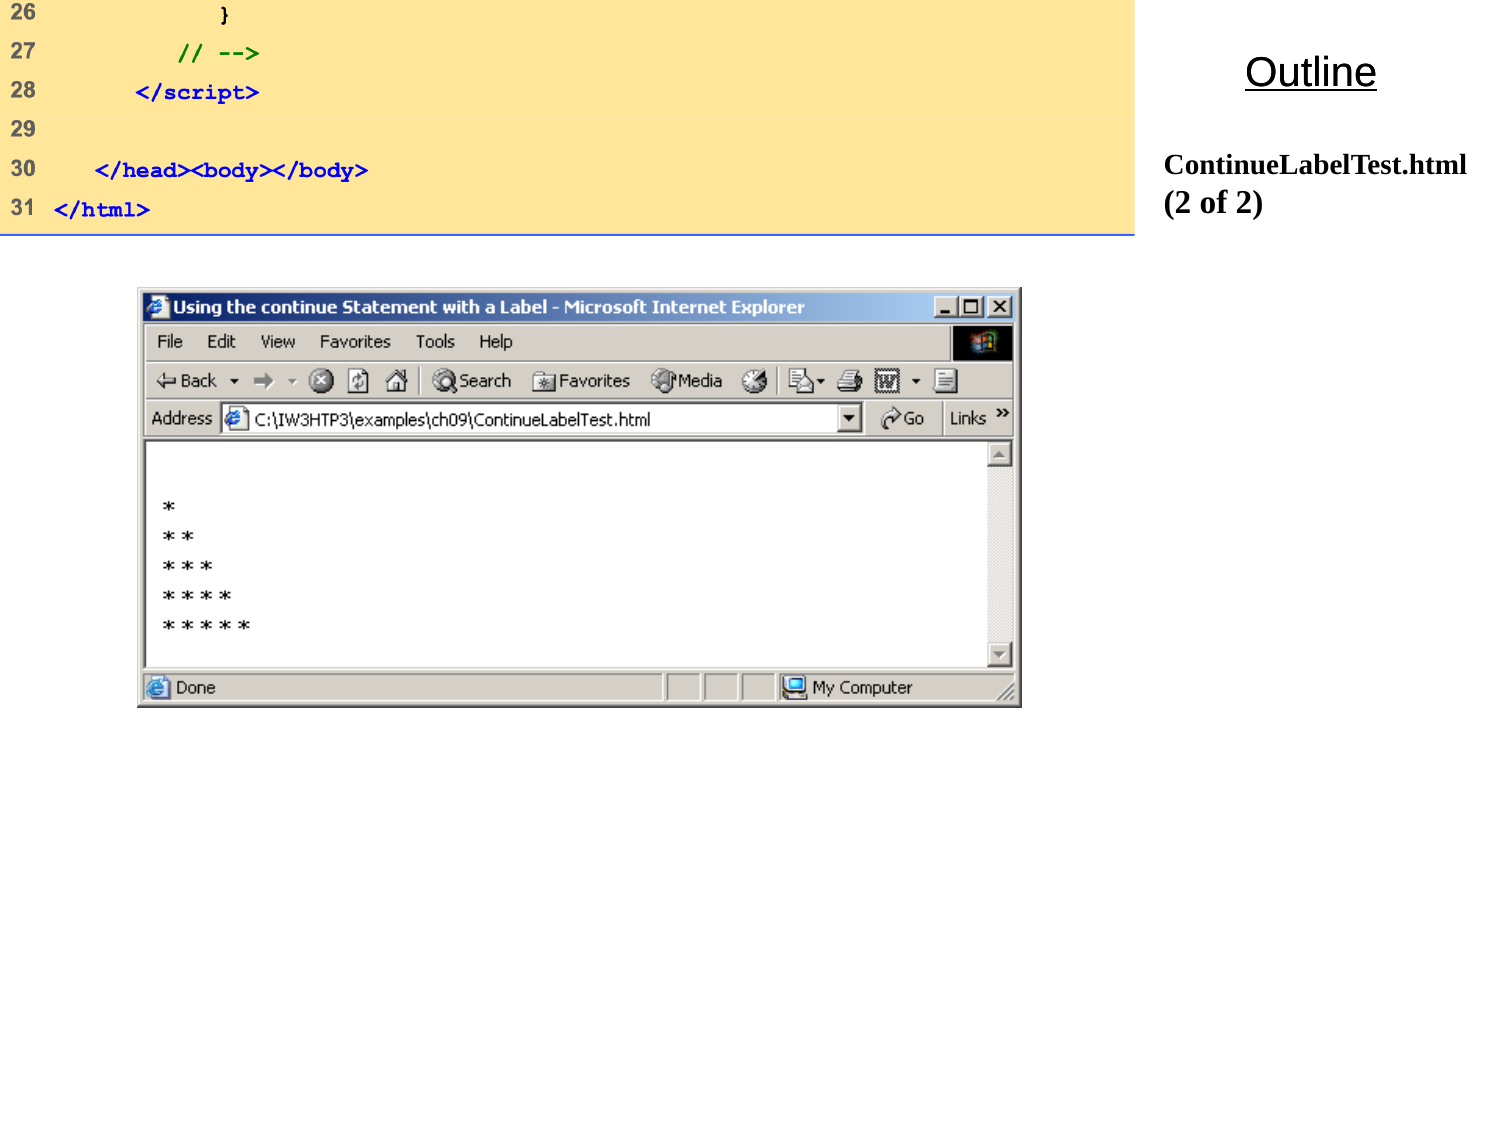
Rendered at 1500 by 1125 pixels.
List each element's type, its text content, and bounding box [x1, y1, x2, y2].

picture [137, 287, 1023, 708]
title ContinueLabelTest.html (2 of 2) [1155, 136, 1495, 1038]
picture [0, 0, 1136, 265]
